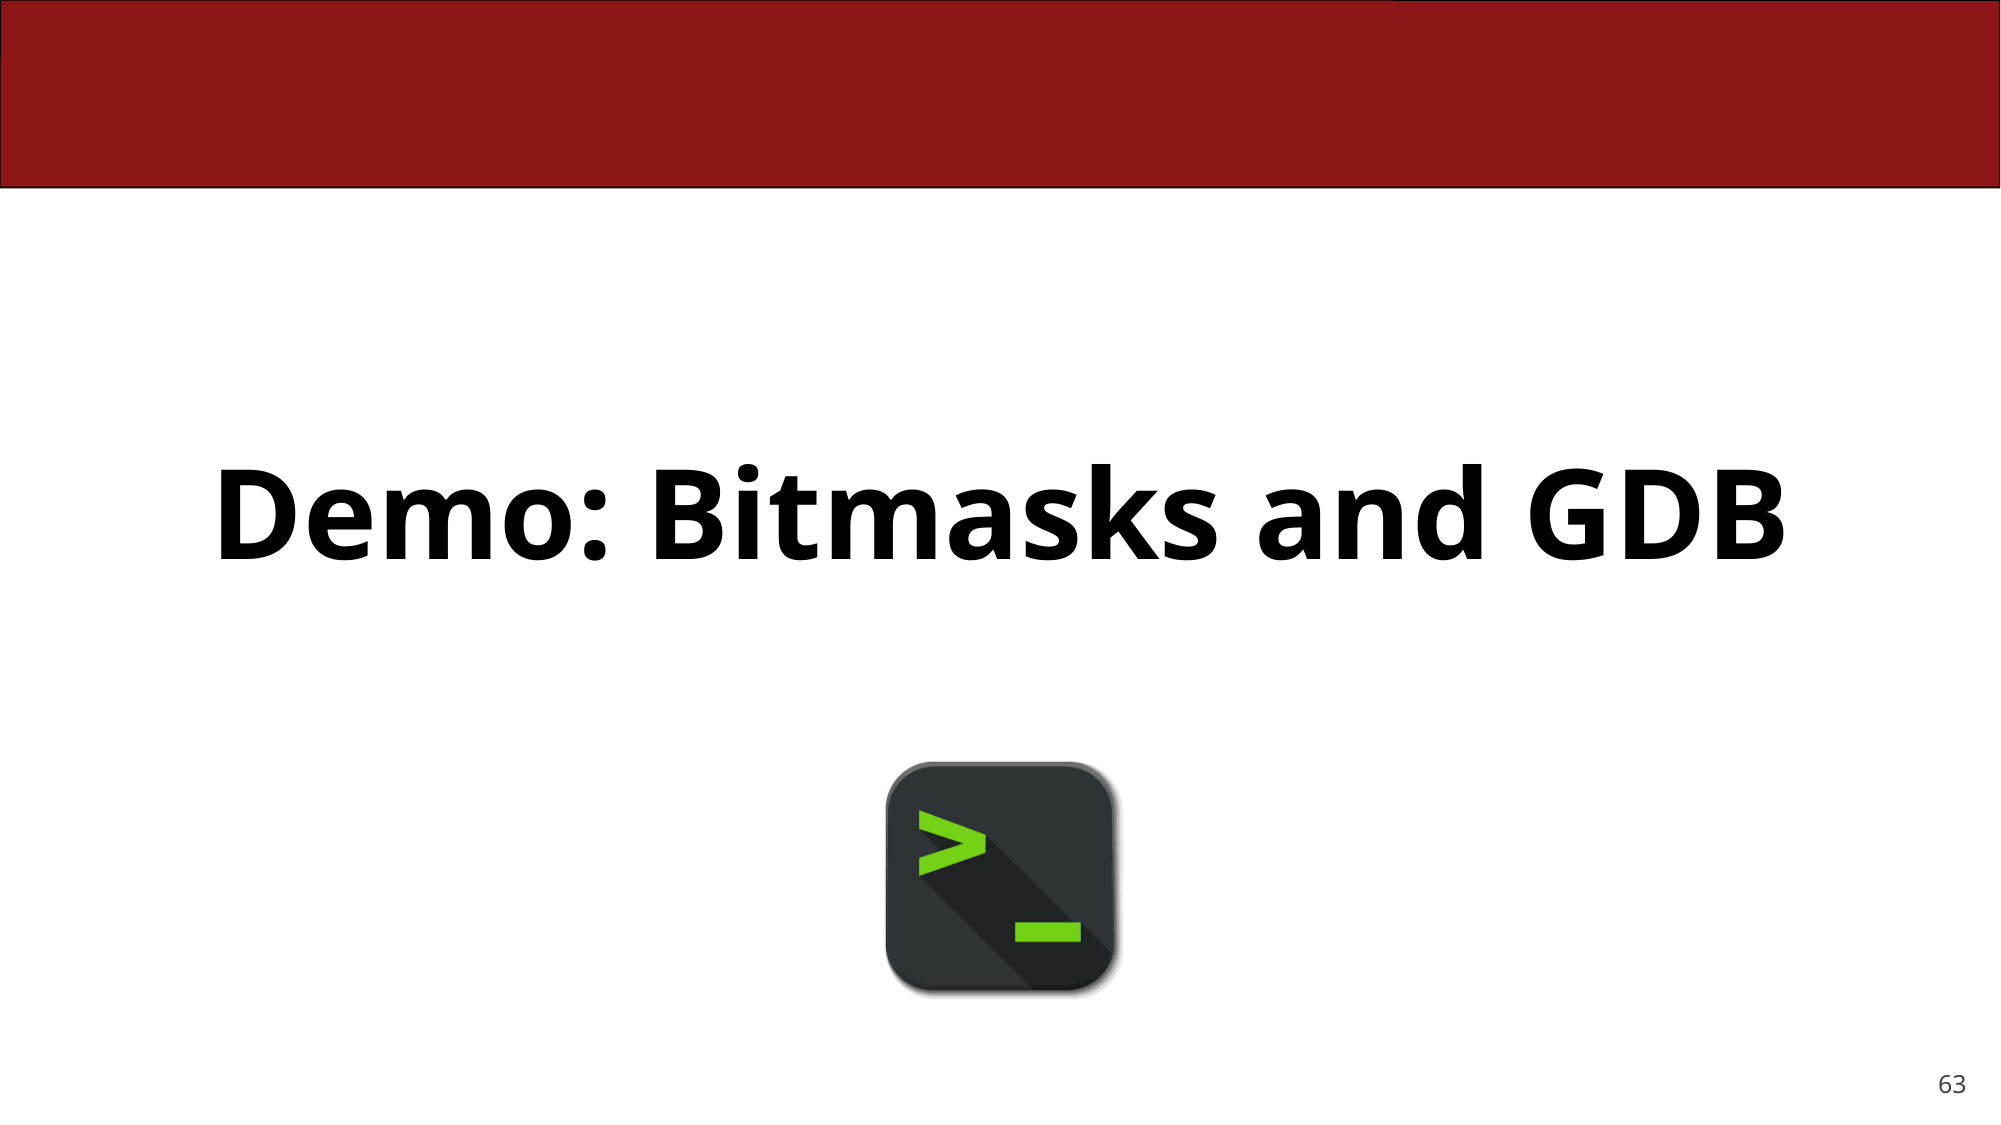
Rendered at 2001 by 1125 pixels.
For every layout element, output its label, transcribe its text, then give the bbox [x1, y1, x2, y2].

picture [876, 752, 1124, 1000]
title Demo: Bitmasks and GDB [102, 284, 1900, 753]
